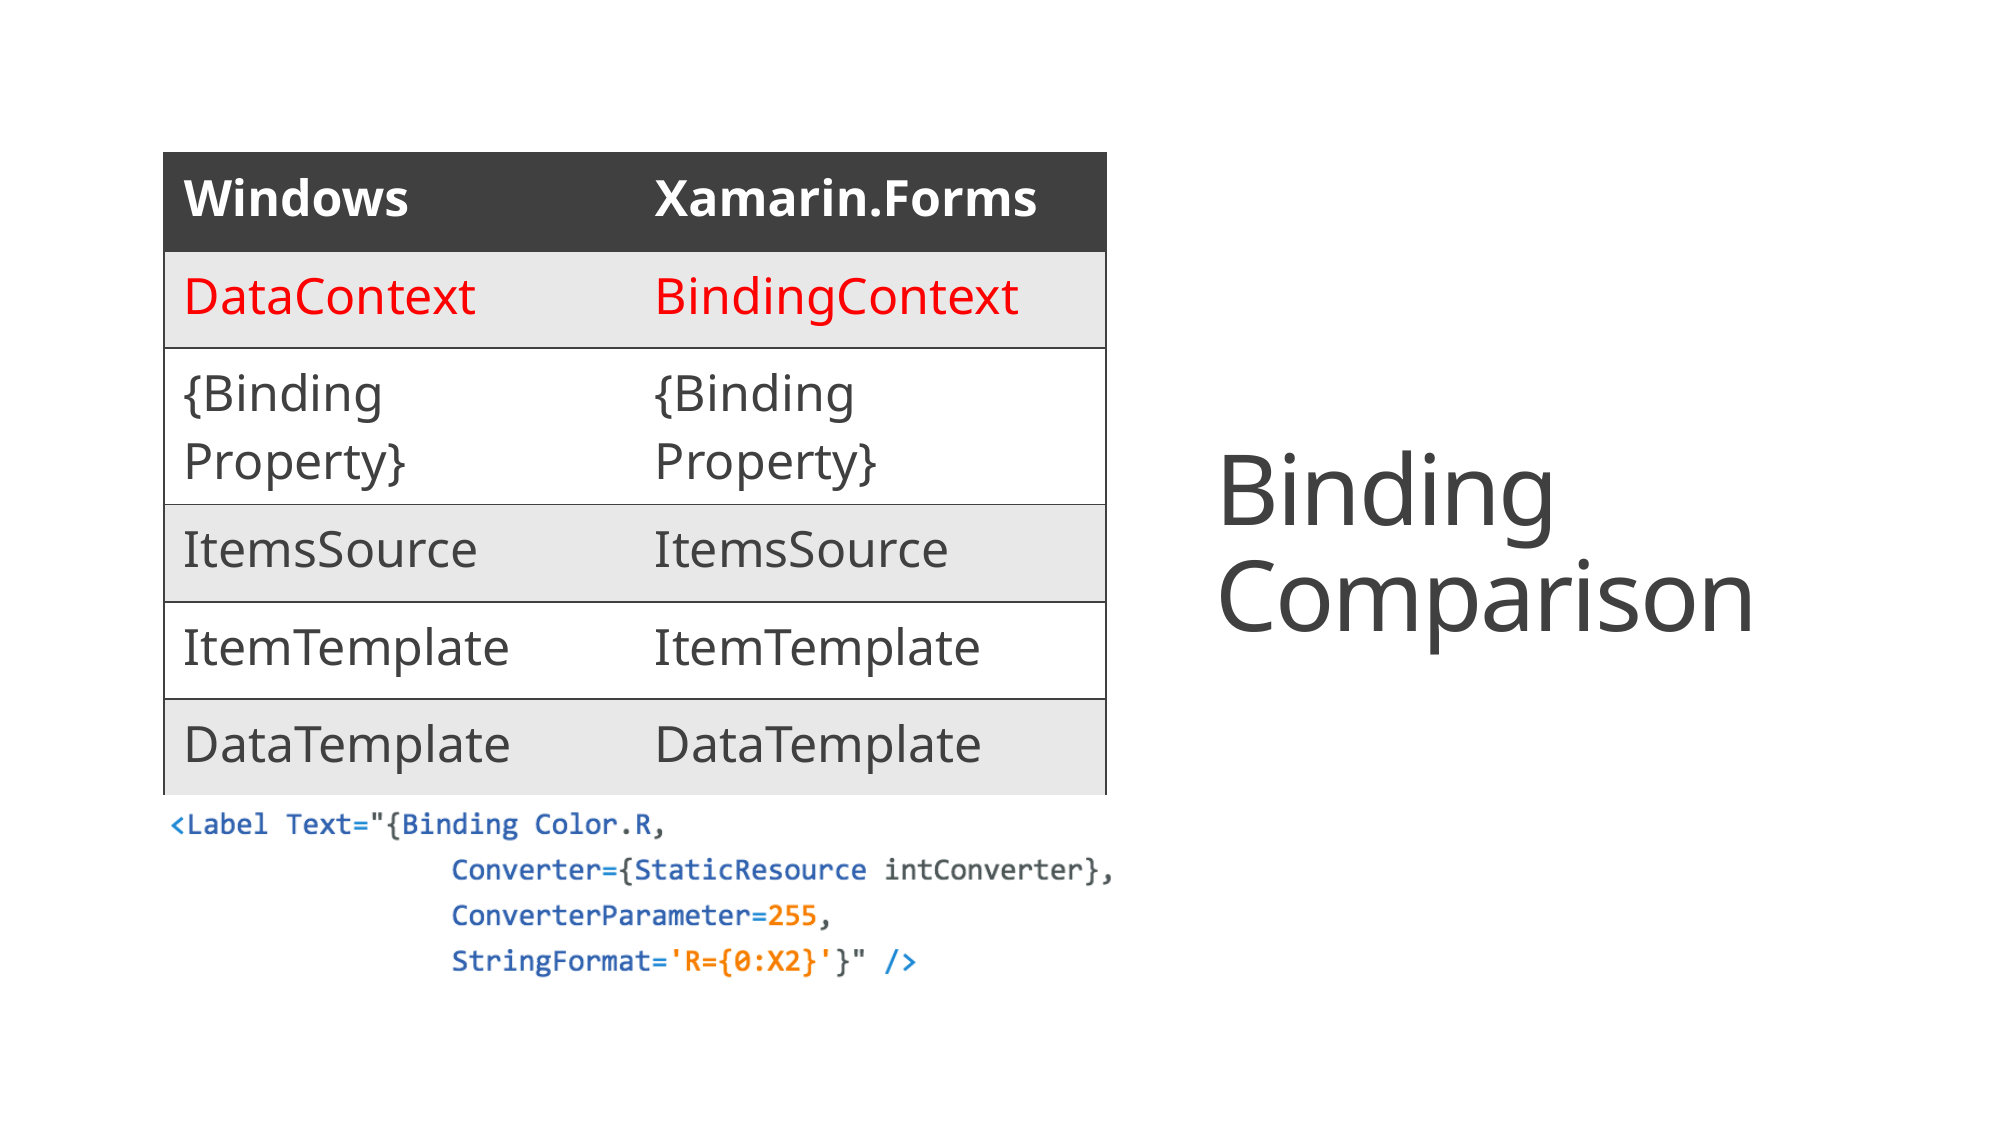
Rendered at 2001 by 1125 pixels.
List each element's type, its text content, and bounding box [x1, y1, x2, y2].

table_header Windows [165, 154, 635, 250]
table_cell {Binding Property} [635, 349, 1105, 504]
table_cell DataTemplate [165, 700, 635, 795]
table_cell DataTemplate [635, 700, 1105, 795]
text_box Binding Comparison [1191, 425, 1902, 700]
table_cell ItemTemplate [635, 603, 1105, 698]
picture [142, 795, 1126, 999]
table_header Xamarin.Forms [635, 154, 1105, 250]
table_cell BindingContext [635, 252, 1105, 347]
table_cell ItemTemplate [165, 603, 635, 698]
table_cell ItemsSource [165, 505, 635, 601]
table_cell ItemsSource [635, 505, 1105, 601]
table_cell {Binding Property} [165, 349, 635, 504]
table_cell DataContext [165, 252, 635, 347]
